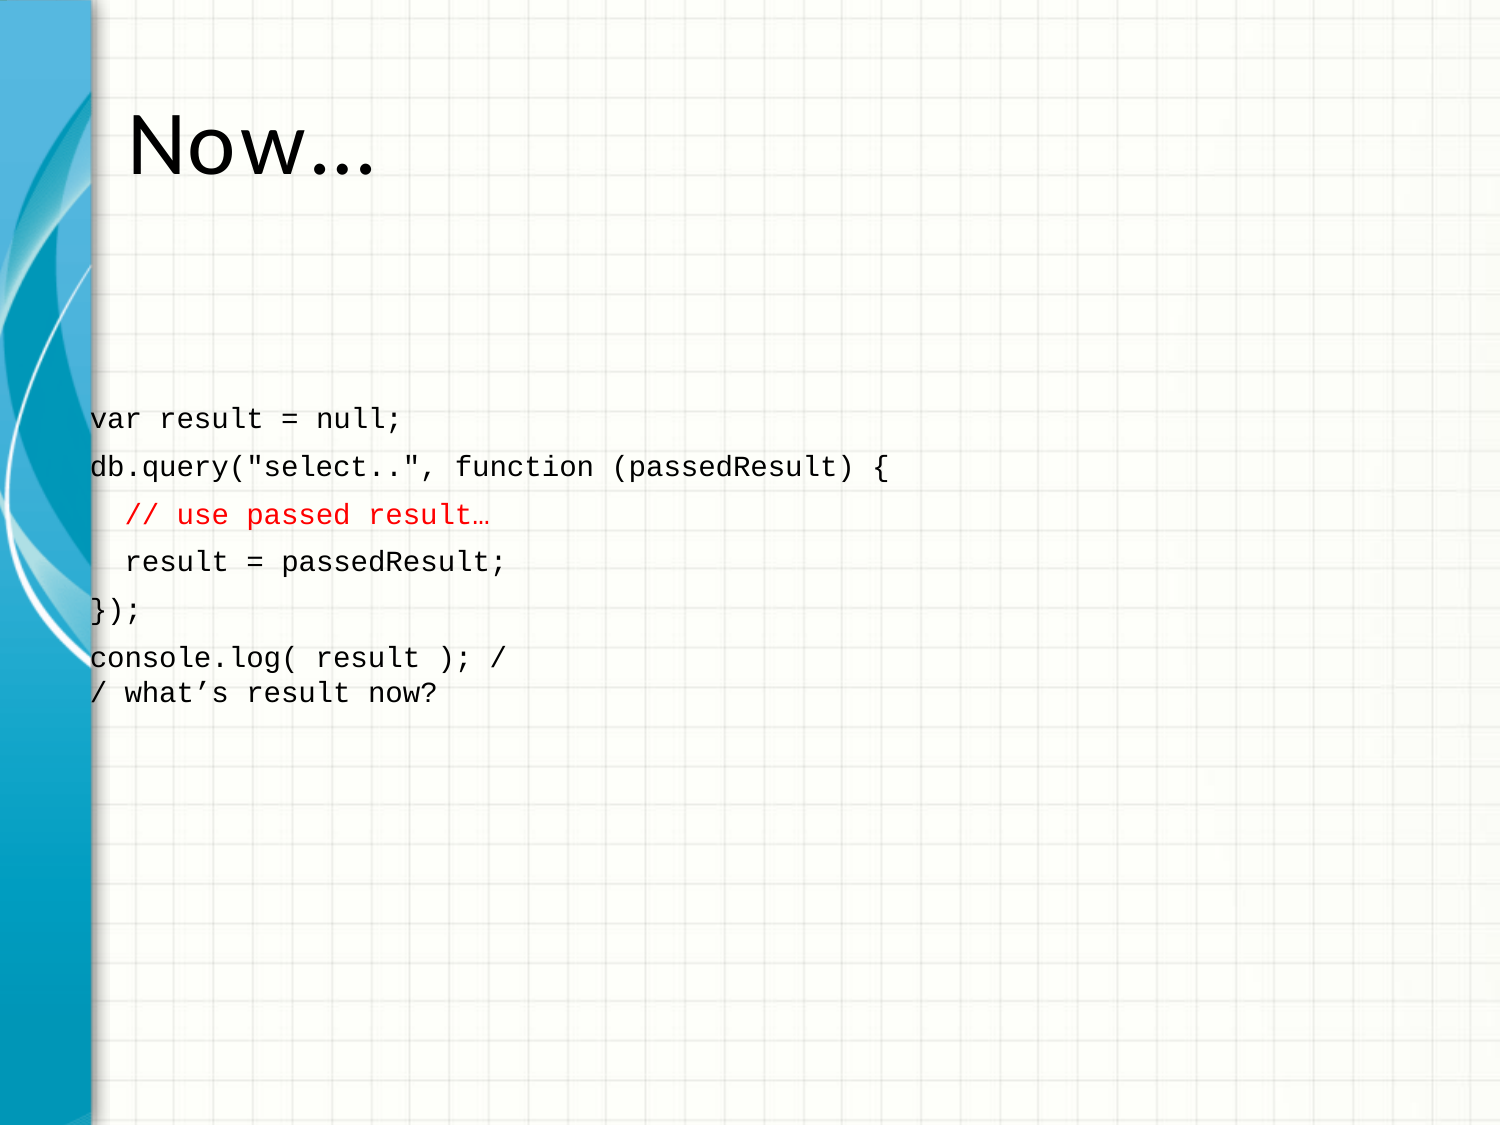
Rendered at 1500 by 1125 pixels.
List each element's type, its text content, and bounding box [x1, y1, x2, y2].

text_box var result = null; db.query("select..", function (passedResult) { // use passed result… result = passedResult; }); console.log( result ); // what’s result now? [87, 399, 897, 709]
title Now… [125, 44, 1450, 232]
picture [0, 0, 1500, 1125]
